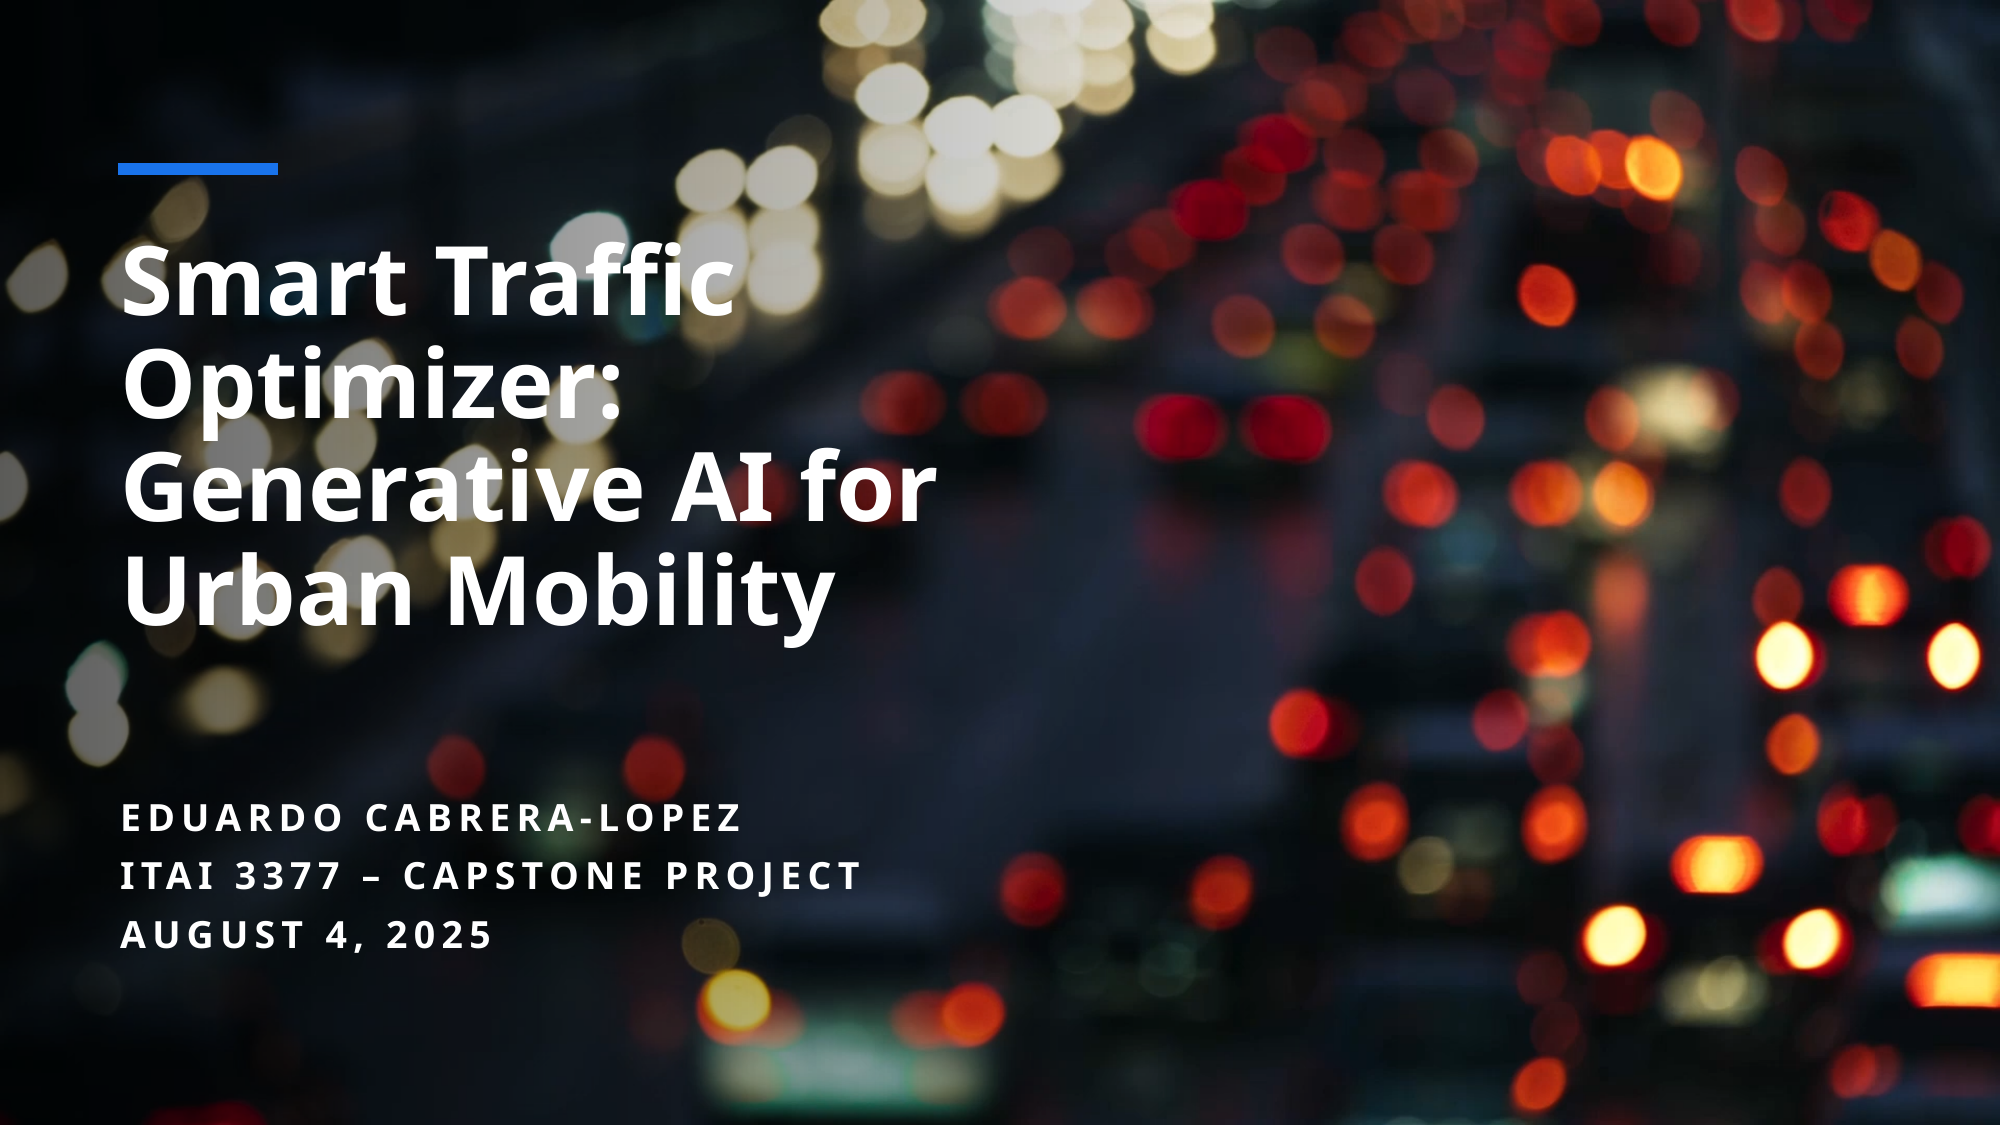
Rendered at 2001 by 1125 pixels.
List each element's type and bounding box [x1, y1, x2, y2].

text_box [0, 0, 2000, 1125]
